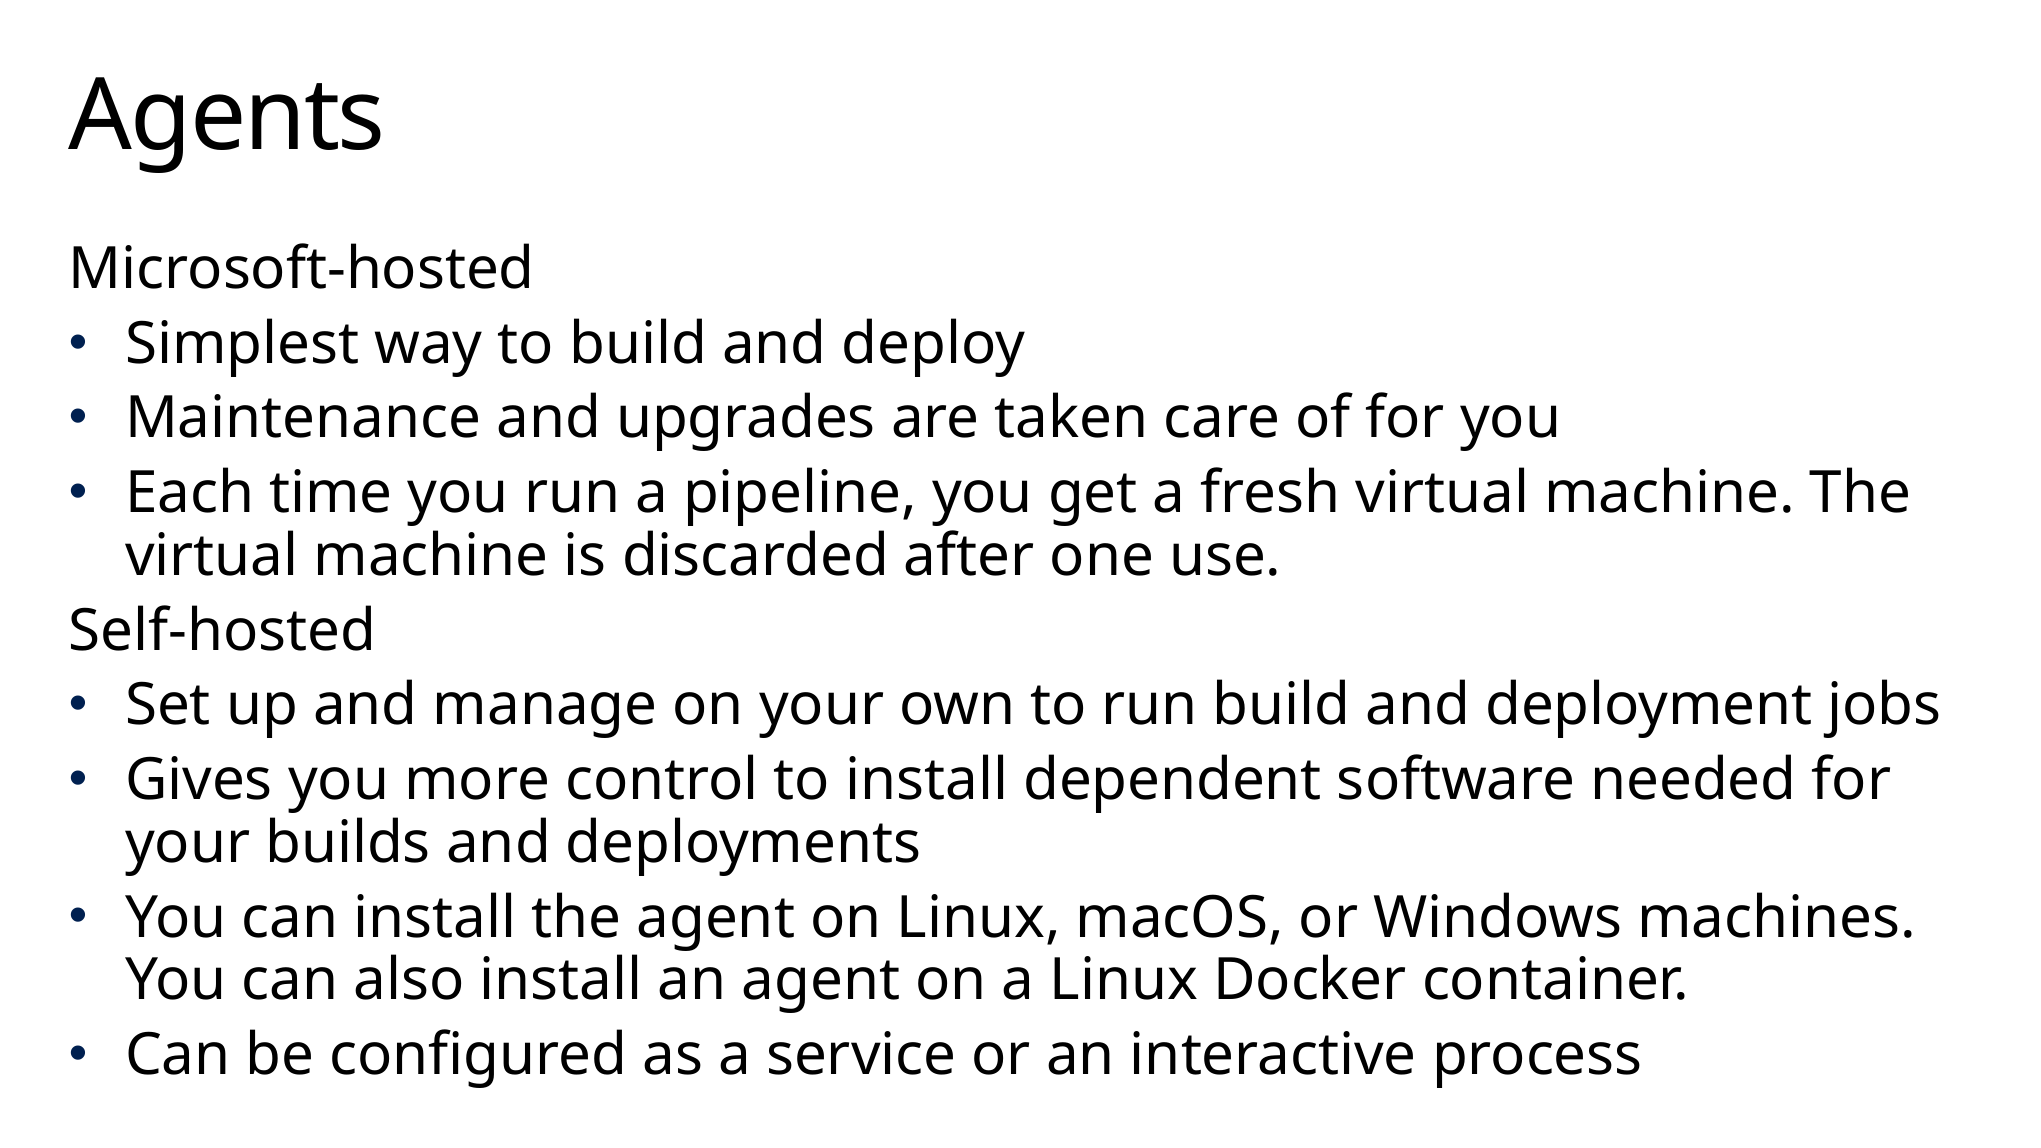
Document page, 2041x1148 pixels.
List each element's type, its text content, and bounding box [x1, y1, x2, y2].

list Microsoft-hosted Simplest way to build and deploy Maintenance and upgrades are taken care of for you Each time you run a pipeline, you get a fresh virtual machine. The virtual machine is discarded after one use. Self-hosted Set up and manage on your own to run build and deployment jobs Gives you more control to install dependent software needed for your builds and deployments You can install the agent on Linux, macOS, or Windows machines. You can also install an agent on a Linux Docker container. Can be configured as a service or an interactive process [44, 223, 1996, 1103]
title Agents [45, 48, 1996, 199]
